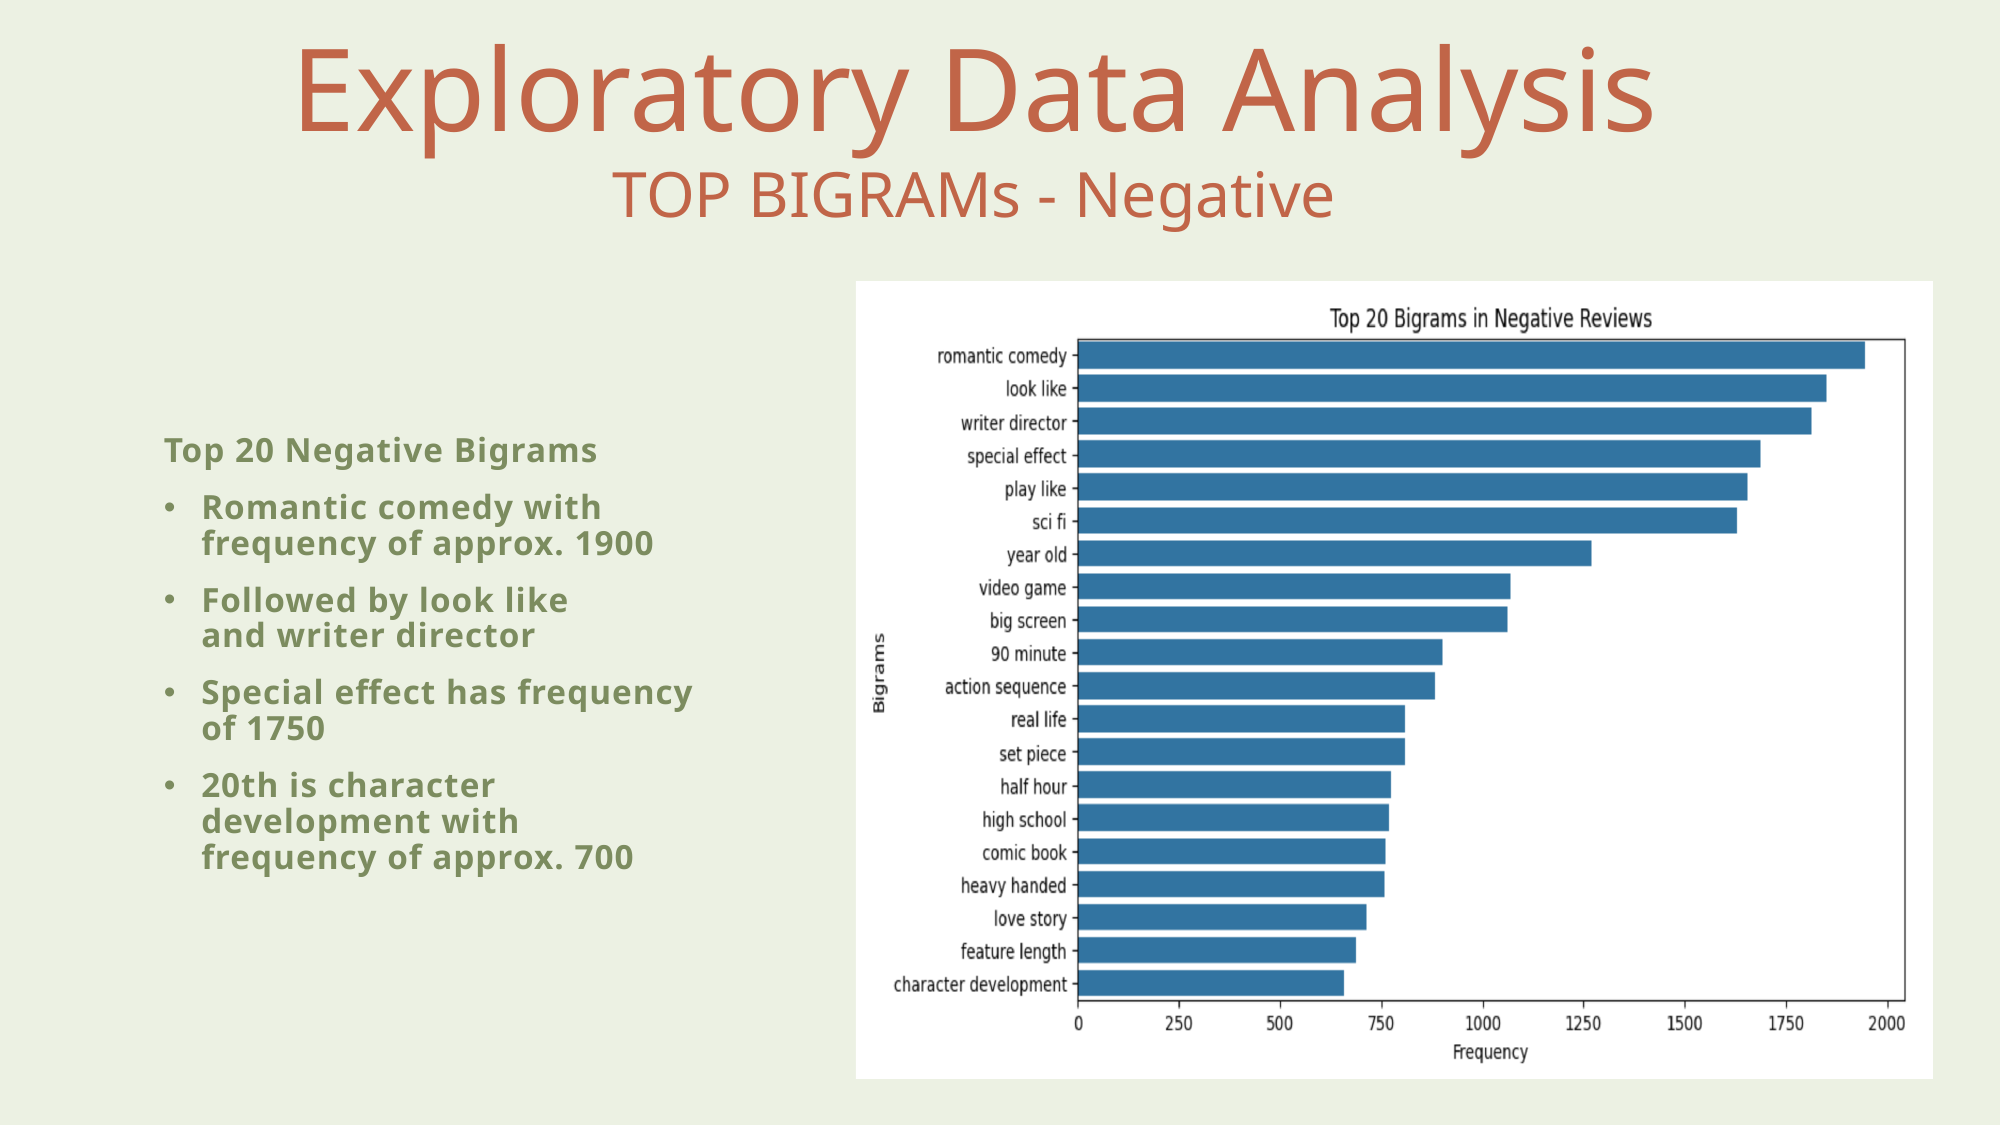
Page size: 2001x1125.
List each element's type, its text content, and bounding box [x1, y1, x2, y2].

picture [855, 281, 1934, 1079]
text_box Top 20 Negative Bigrams Romantic comedy with frequency of approx. 1900 Followed by look like and writer director Special effect has frequency of 1750 20th is character development with frequency of approx. 700 [163, 433, 783, 926]
text_box Exploratory Data Analysis​ TOP BIGRAMs - Negative [61, 17, 1889, 230]
